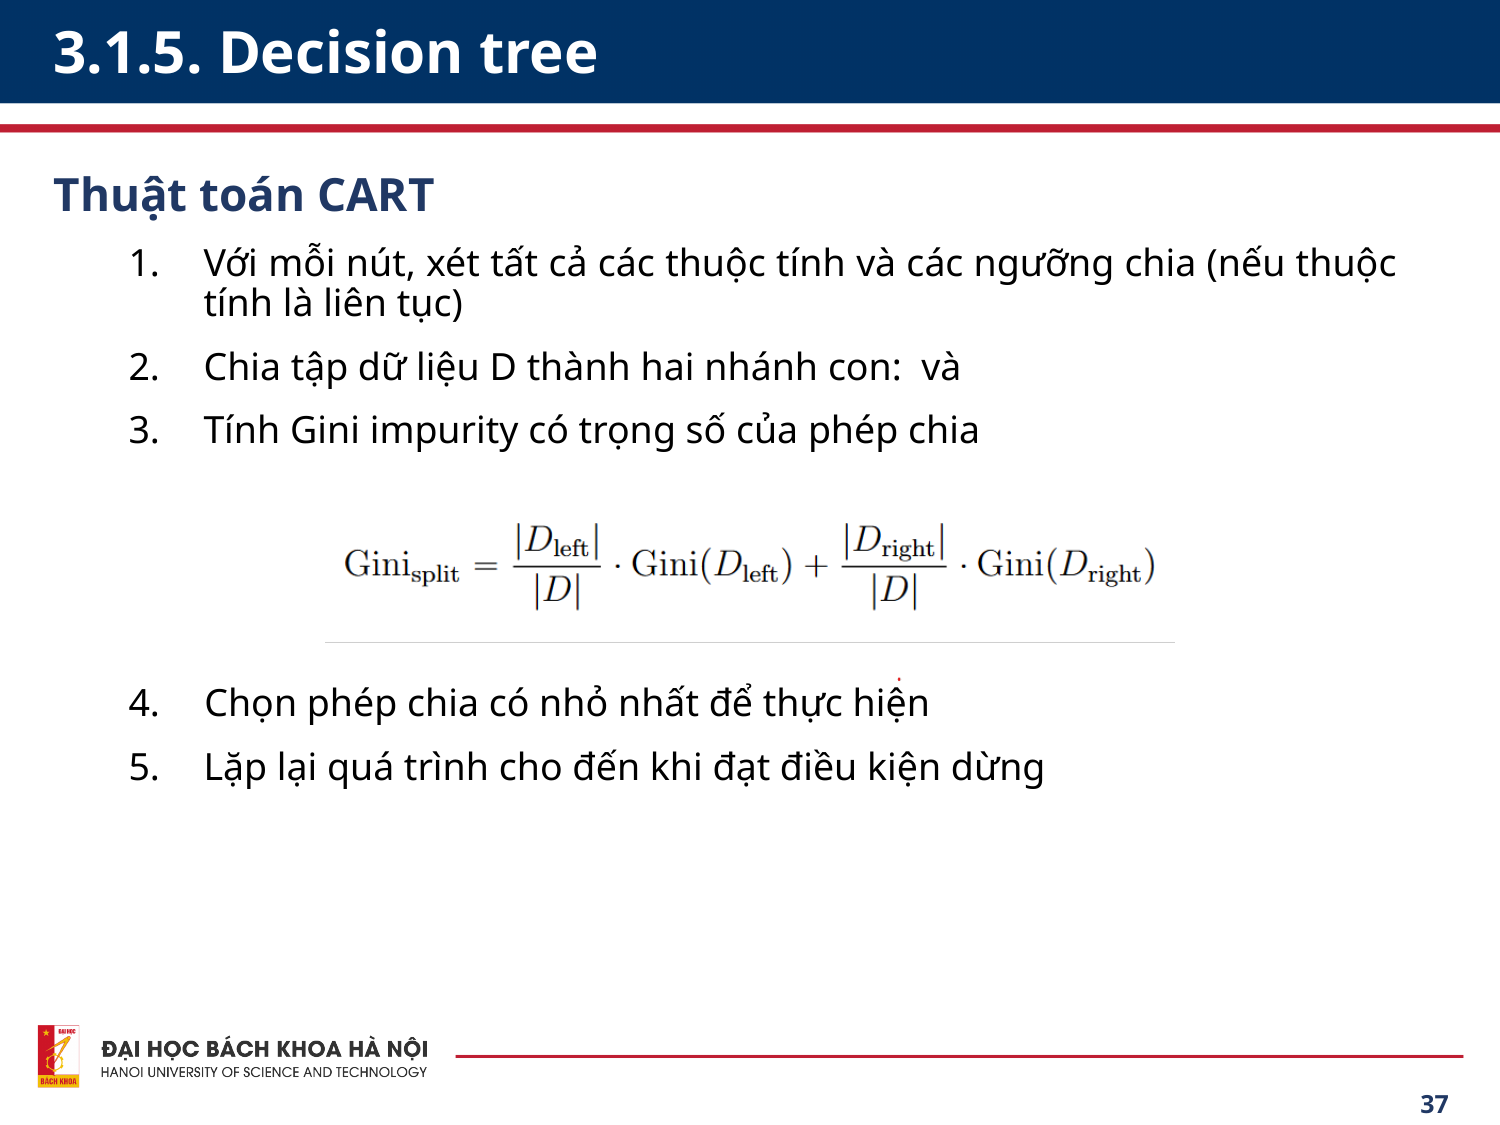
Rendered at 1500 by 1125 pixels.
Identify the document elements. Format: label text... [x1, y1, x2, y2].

picture [0, 0, 1500, 1125]
slide_number 37 [1126, 1081, 1464, 1125]
title 3.1.5. Decision tree [38, 15, 1462, 91]
